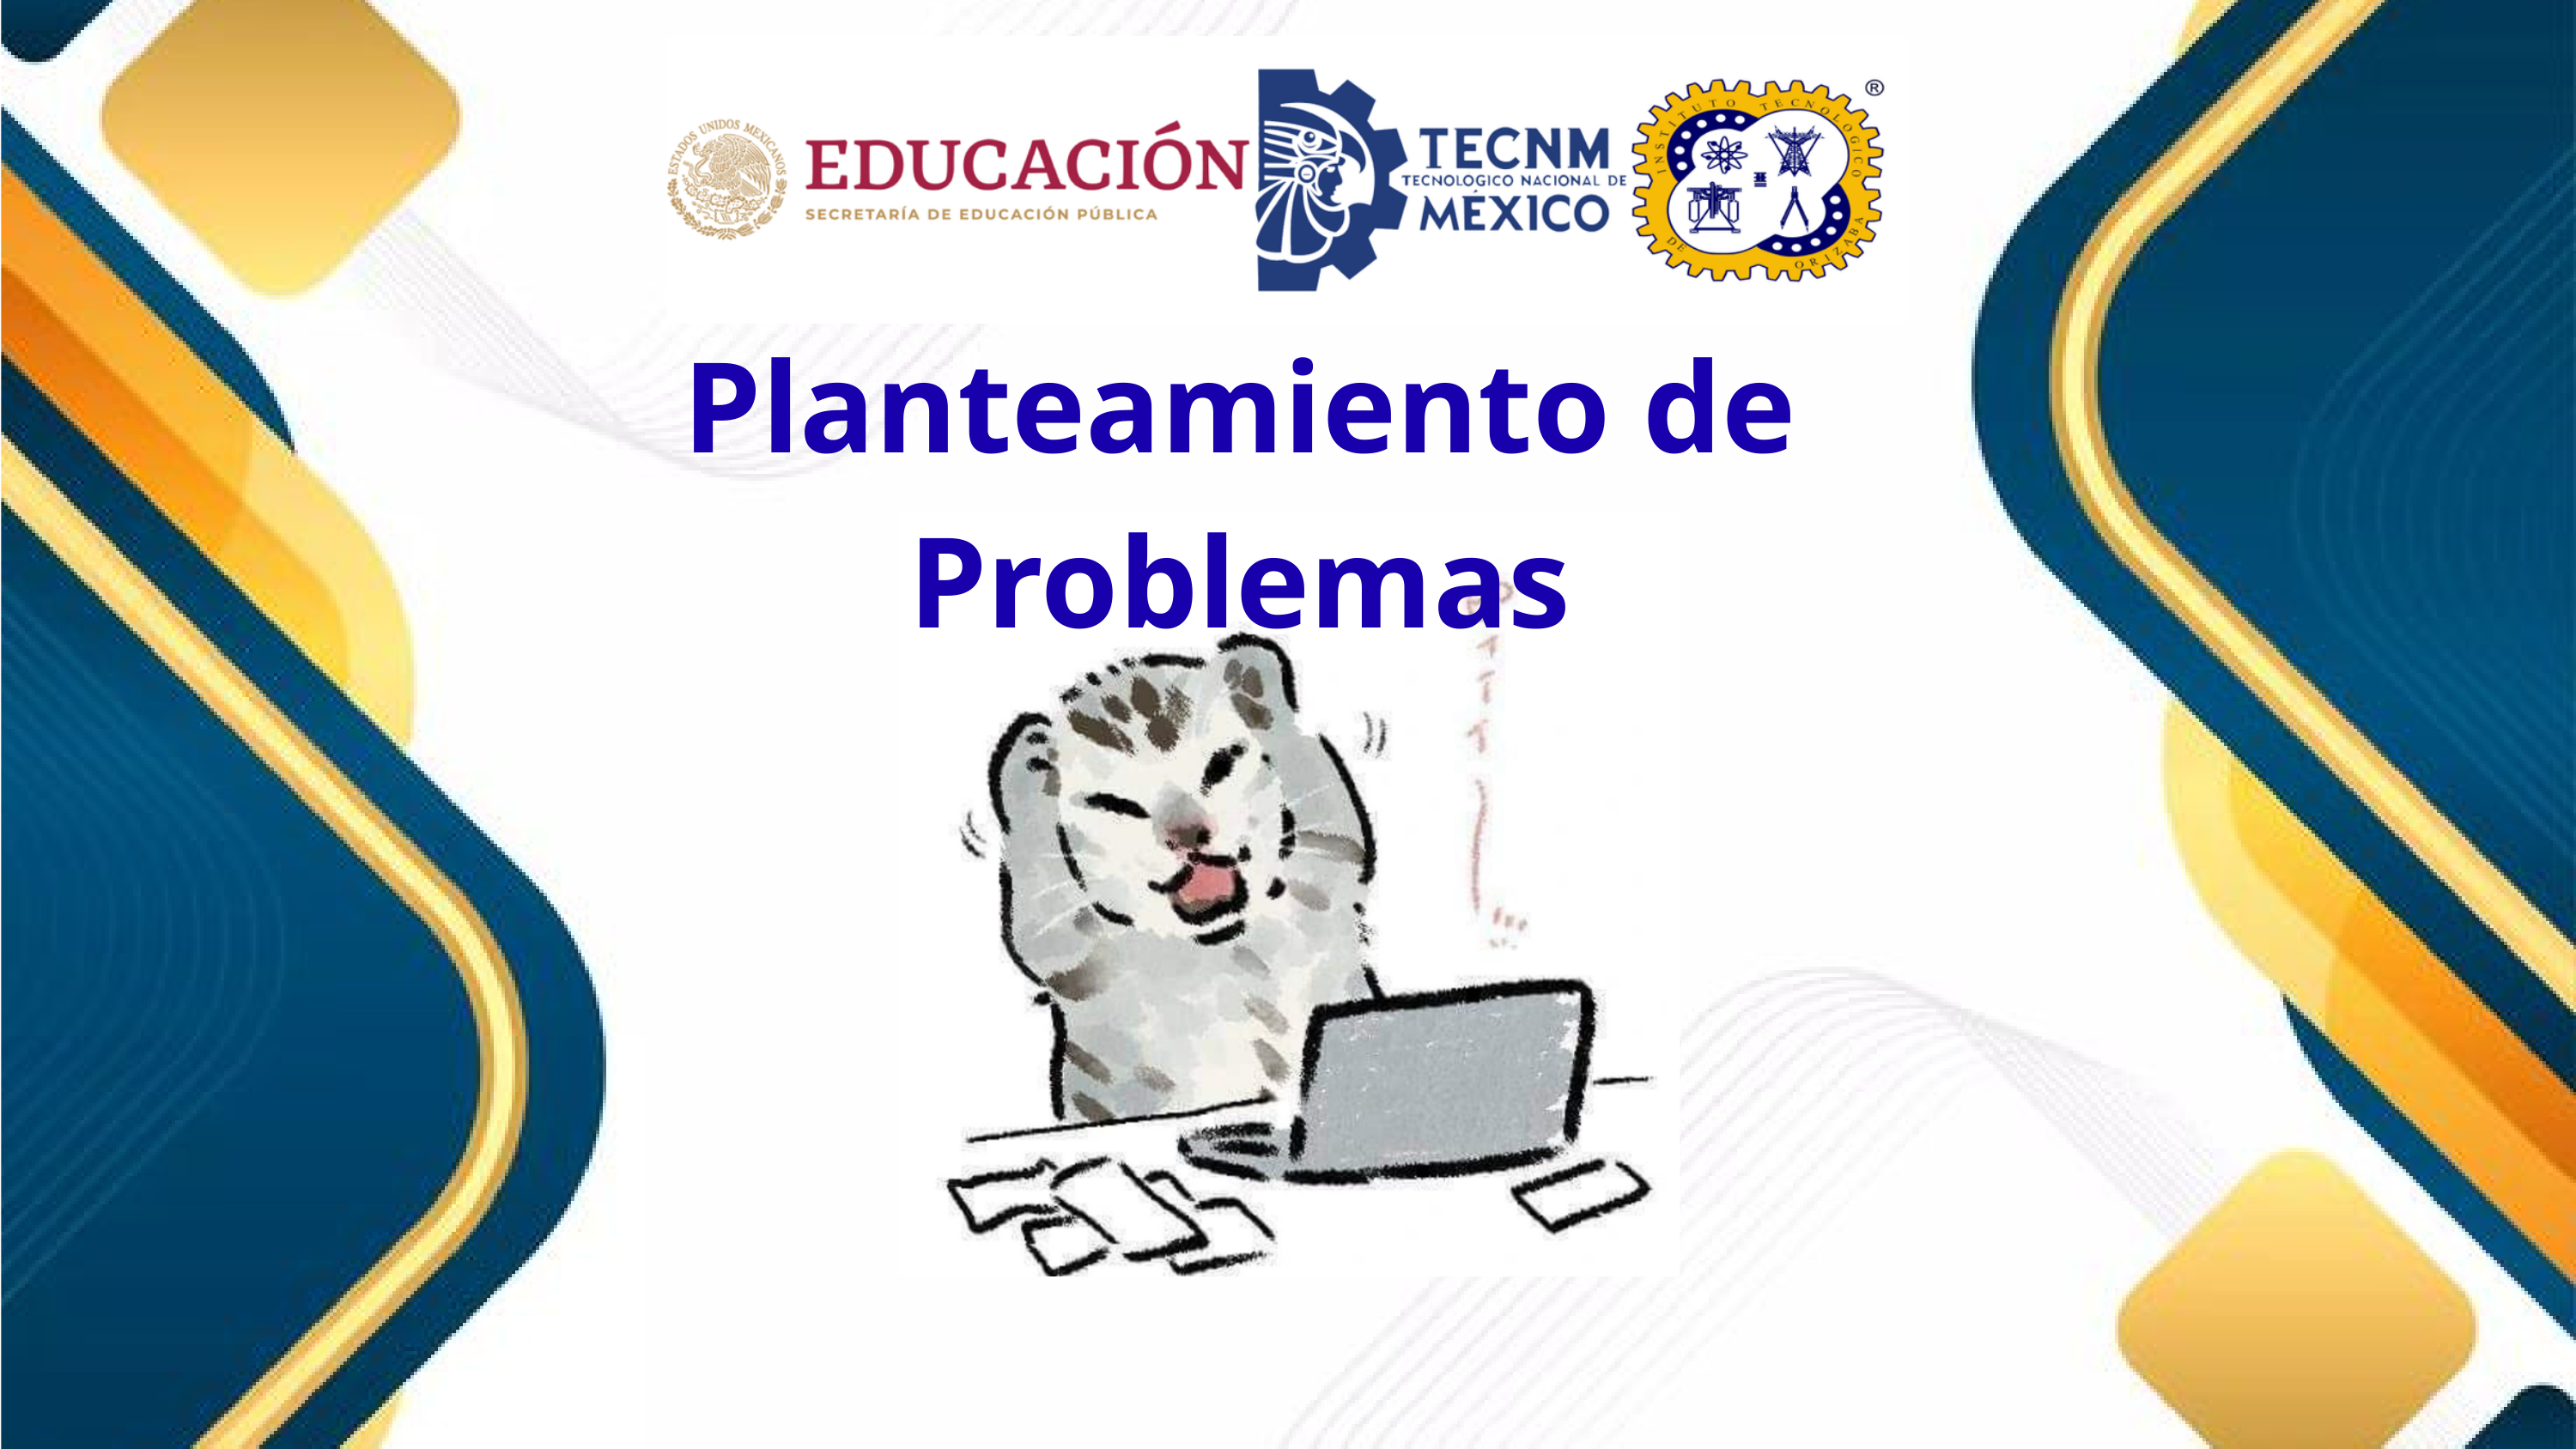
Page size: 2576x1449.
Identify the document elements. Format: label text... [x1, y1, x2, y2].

text_box [1, 0, 2576, 1449]
text_box [898, 653, 1680, 1276]
text_box [667, 36, 1909, 301]
text_box Planteamiento de Problemas [538, 301, 1942, 653]
